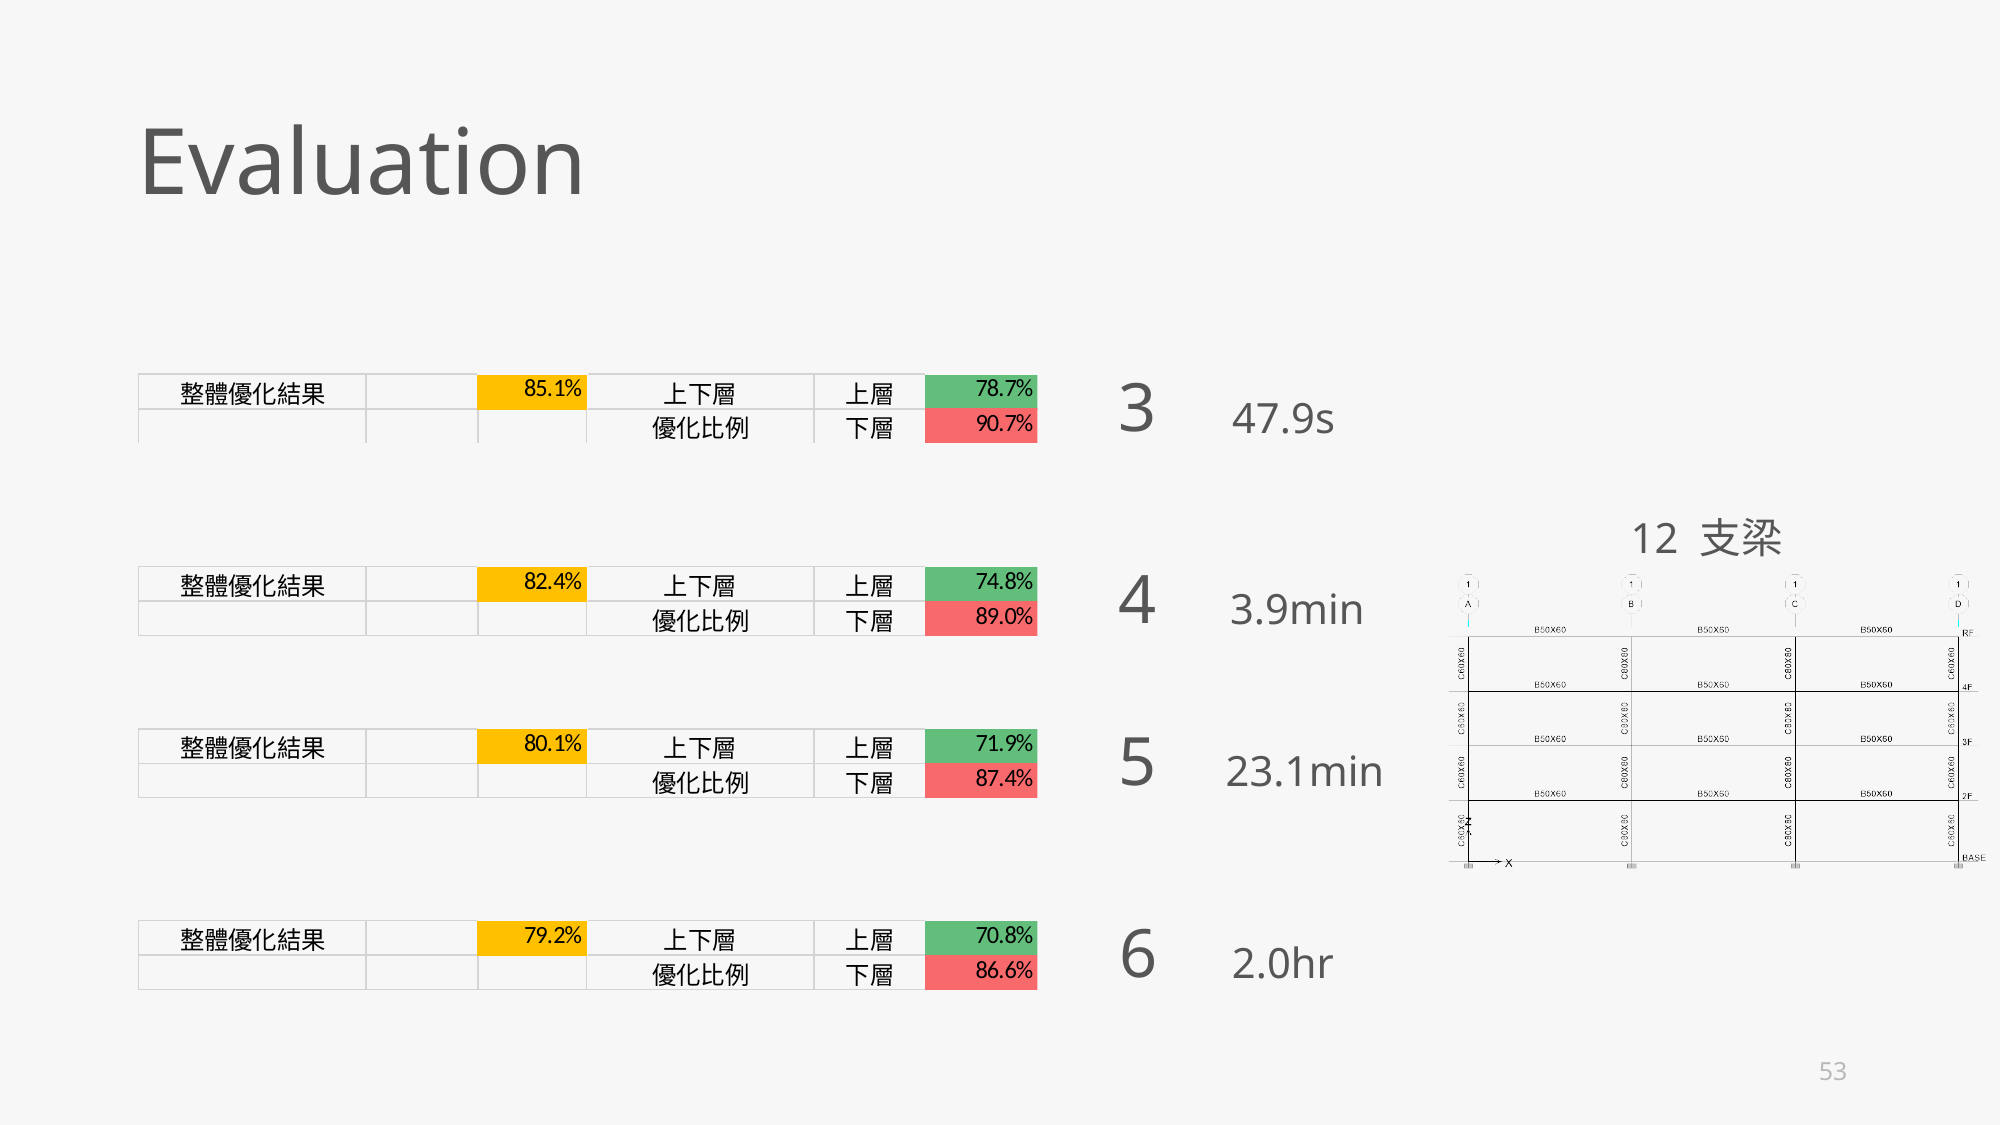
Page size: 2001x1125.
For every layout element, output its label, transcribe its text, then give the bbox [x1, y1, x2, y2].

text_box 6 [1119, 887, 1173, 999]
text_box 4 [1118, 533, 1172, 645]
slide_number 53 [1412, 1042, 1863, 1103]
text_box 23.1min [1225, 727, 1400, 803]
text_box 5 [1118, 694, 1172, 806]
text_box 3 [1118, 341, 1172, 453]
text_box 3.9min [1230, 565, 1380, 641]
list Evaluation [137, 108, 873, 224]
picture [1439, 564, 1990, 880]
text_box 12 支梁 [1630, 494, 1798, 564]
picture [137, 919, 1039, 991]
picture [137, 565, 1039, 637]
picture [137, 373, 1039, 445]
text_box 2.0hr [1231, 919, 1349, 994]
text_box 47.9s [1232, 374, 1351, 450]
picture [137, 727, 1039, 800]
